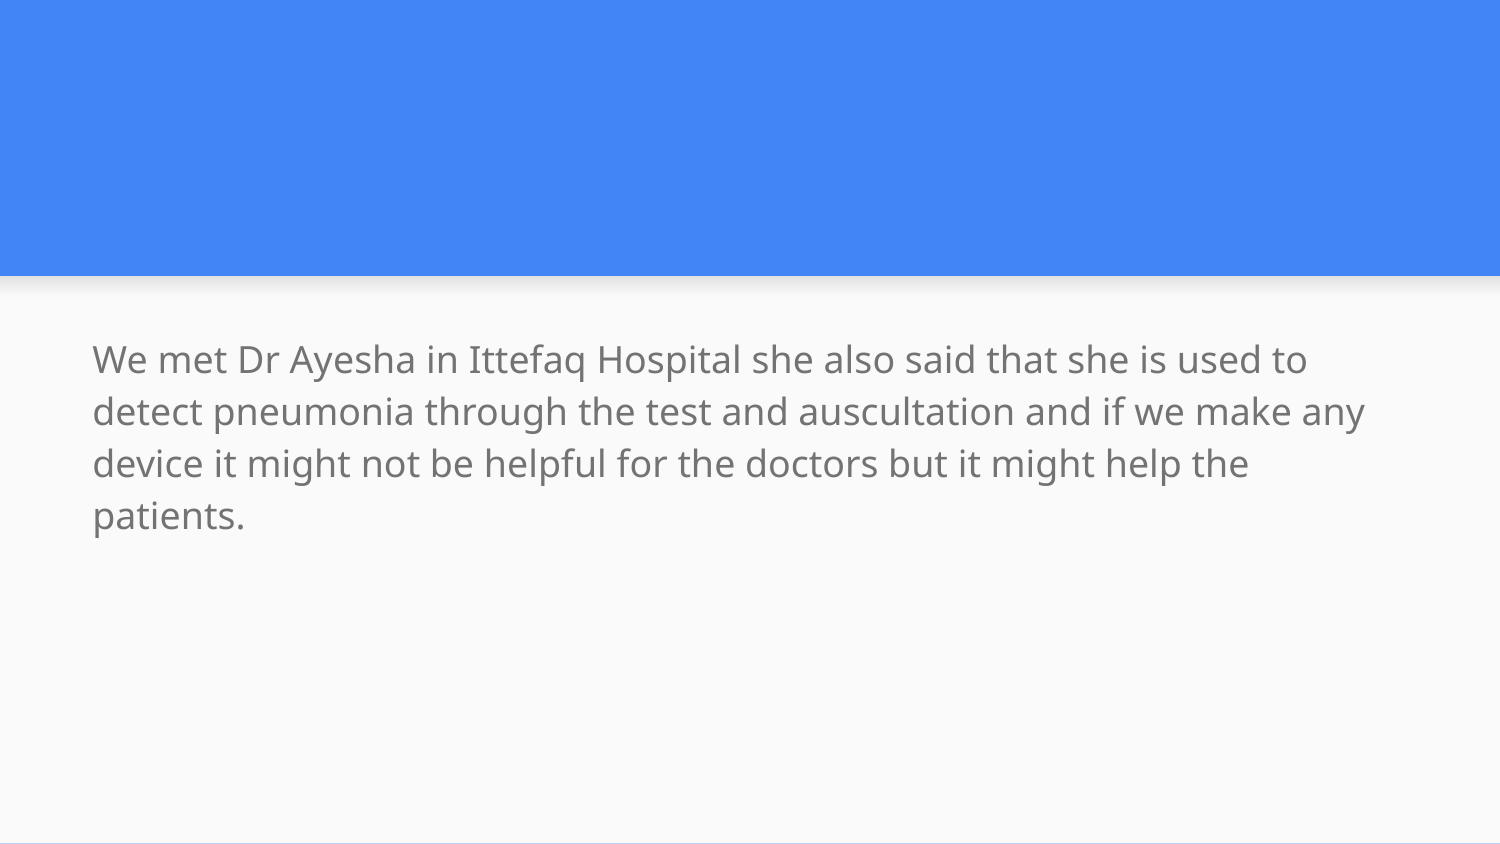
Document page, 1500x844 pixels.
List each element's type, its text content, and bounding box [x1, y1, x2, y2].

list We met Dr Ayesha in Ittefaq Hospital she also said that she is used to detect pneumonia through the test and auscultation and if we make any device it might not be helpful for the doctors but it might help the patients. [77, 314, 1427, 760]
